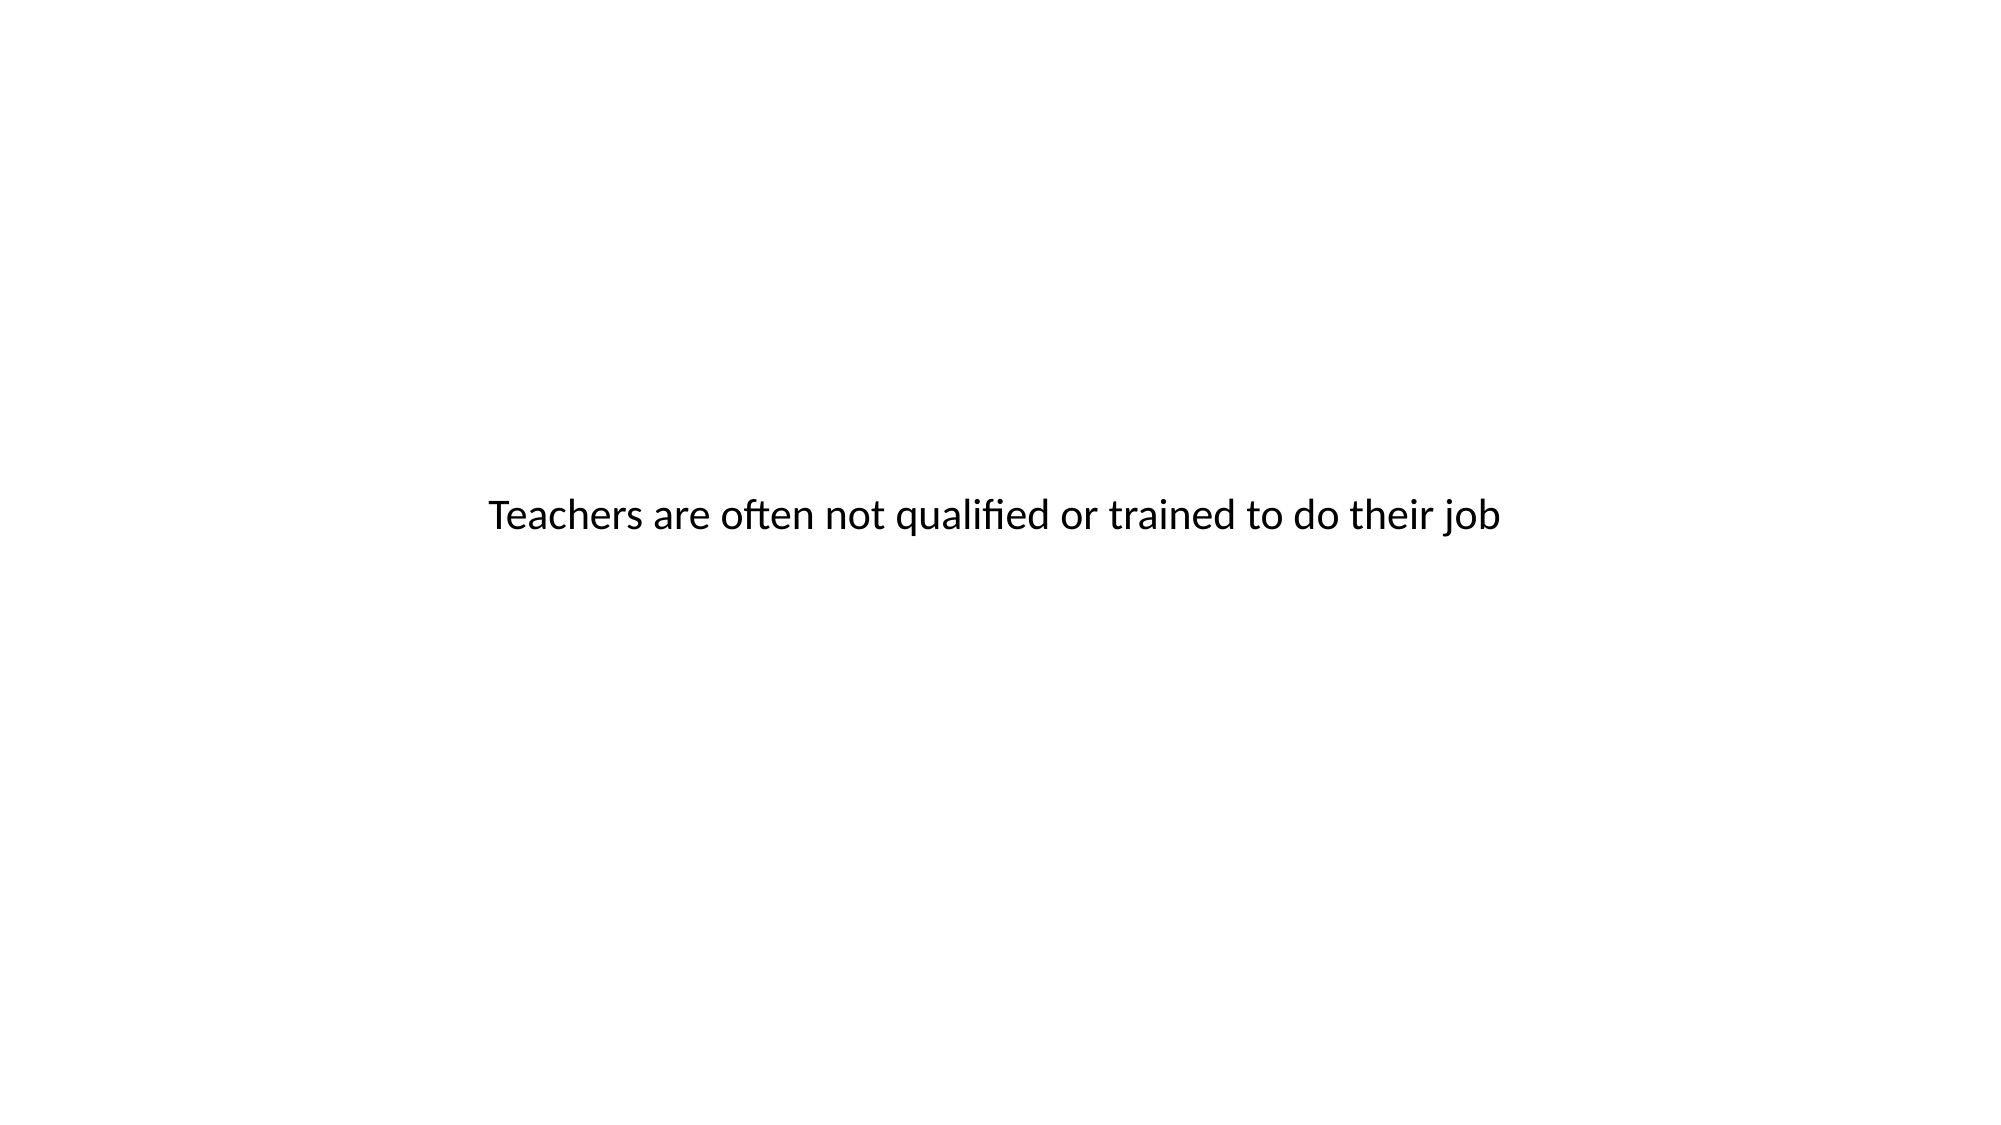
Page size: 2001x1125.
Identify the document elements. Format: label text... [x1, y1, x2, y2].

list Teachers are often not qualified or trained to do their job [70, 483, 1919, 559]
